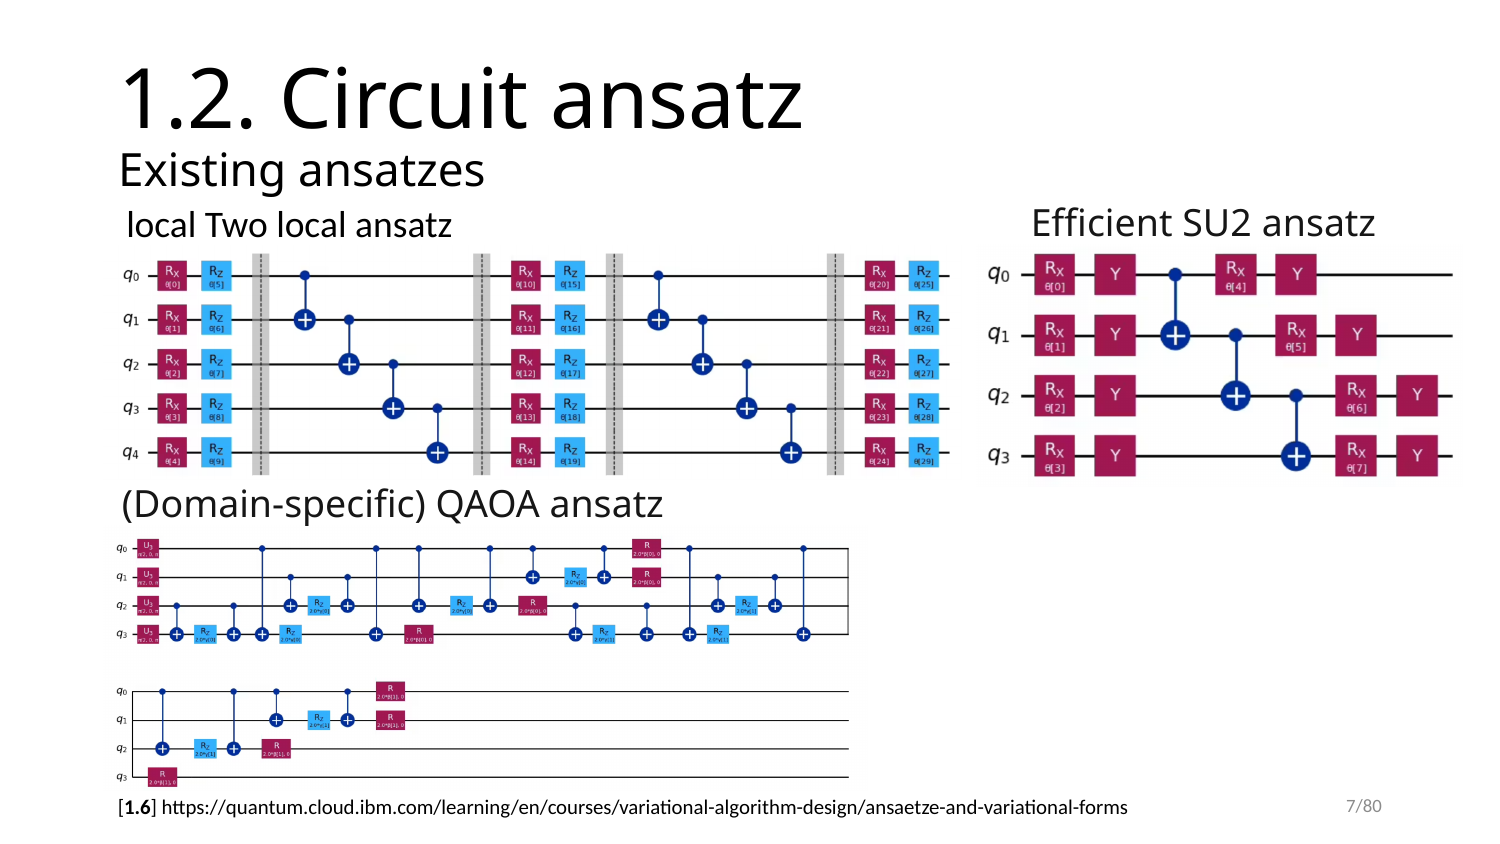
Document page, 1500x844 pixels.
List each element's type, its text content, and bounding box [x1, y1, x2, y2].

text_box Efficient SU2 ansatz [1015, 191, 1468, 252]
text_box [1.6] https://quantum.cloud.ibm.com/learning/en/courses/variational-algorithm-design/ansaetze-and-variational-forms [103, 786, 1221, 827]
slide_number 7 [1314, 782, 1397, 827]
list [103, 245, 962, 480]
text_box (Domain-specific) QAOA ansatz [107, 480, 703, 525]
title 1.2. Circuit ansatz Existing ansatzes [103, 44, 1164, 208]
picture [976, 244, 1463, 487]
picture [103, 525, 868, 791]
